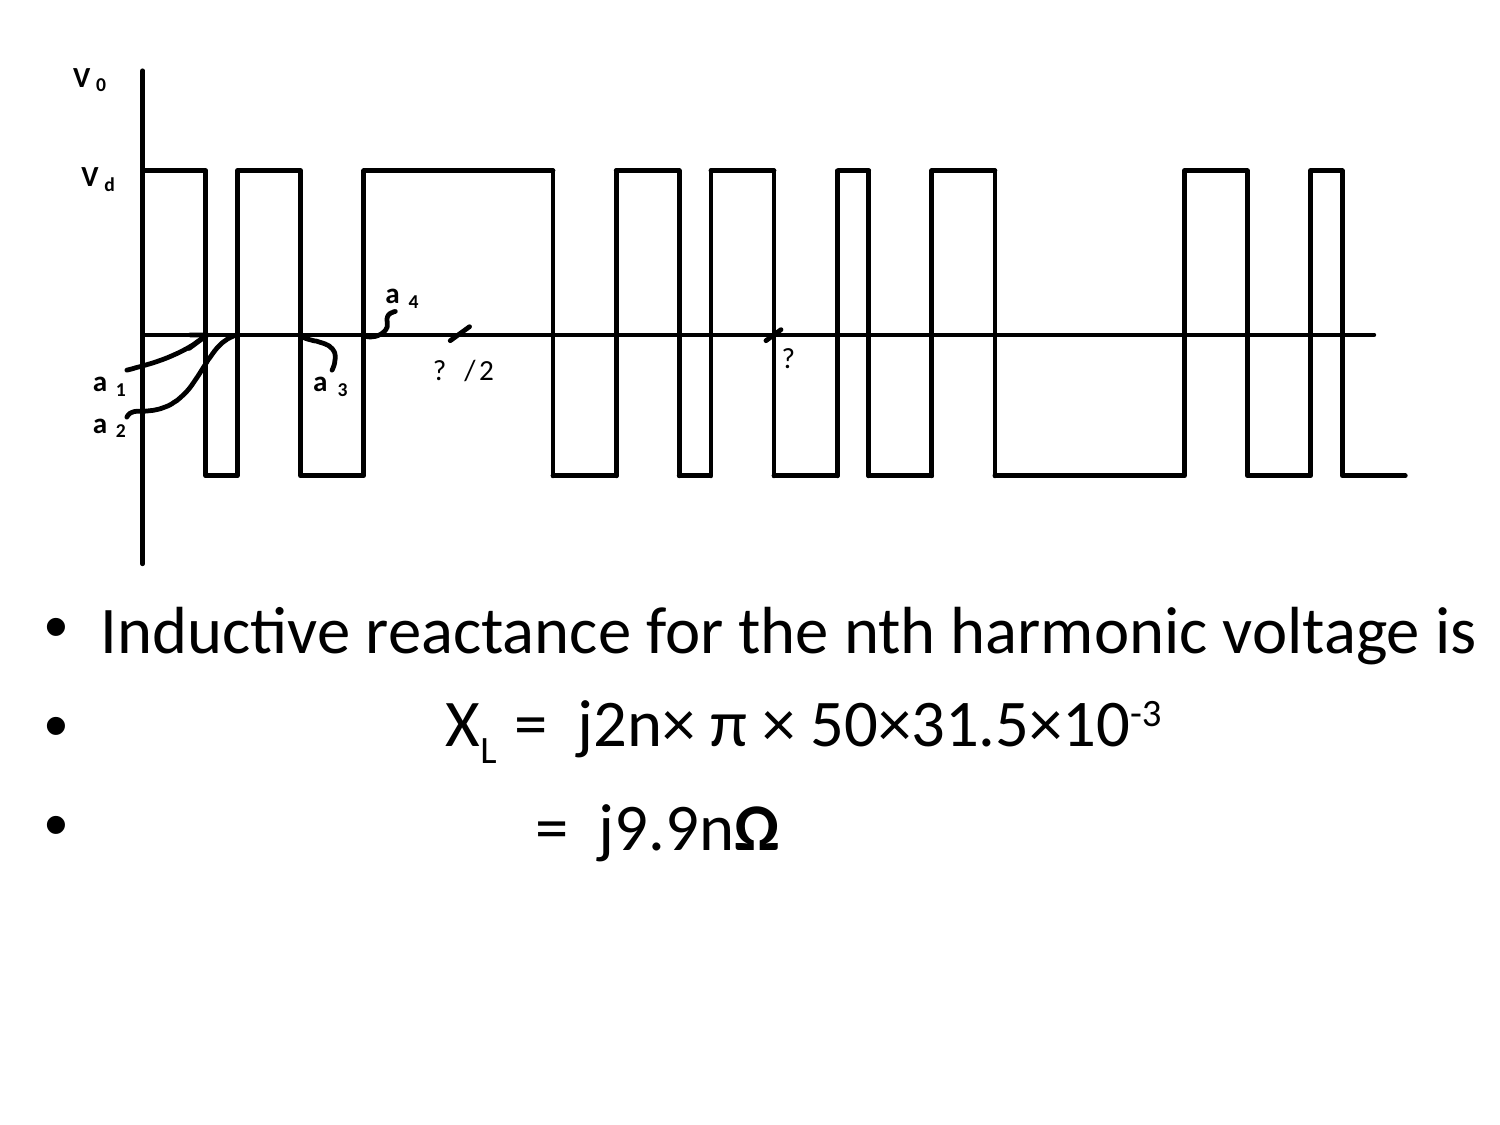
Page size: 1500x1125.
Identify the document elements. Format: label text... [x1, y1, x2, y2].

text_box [52, 54, 1411, 568]
list Inductive reactance for the nth harmonic voltage is XL = j2n× π × 50×31.5×10-3 = j9.9nΩ [29, 19, 1500, 1094]
